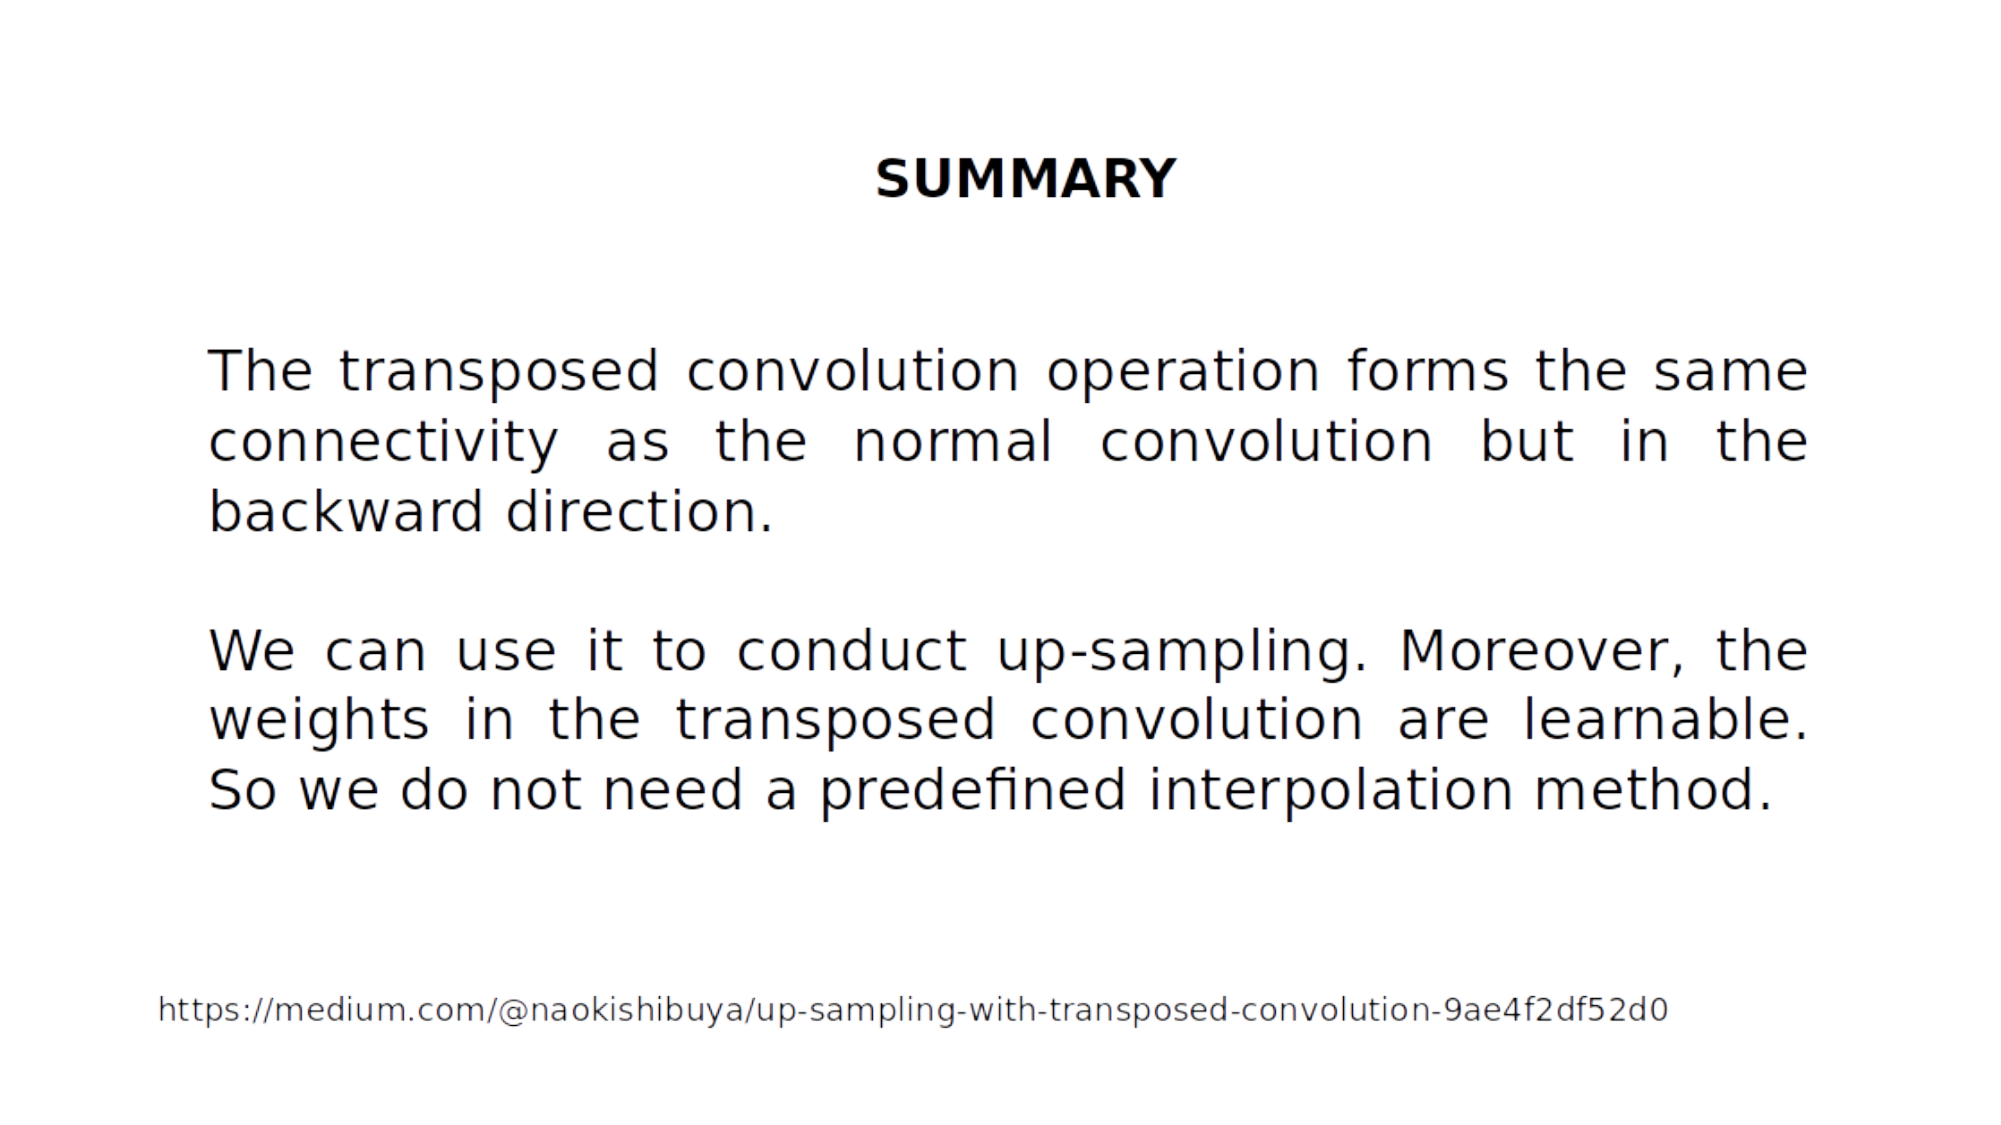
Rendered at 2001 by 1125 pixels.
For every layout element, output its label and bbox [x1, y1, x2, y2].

picture [145, 86, 1848, 1034]
